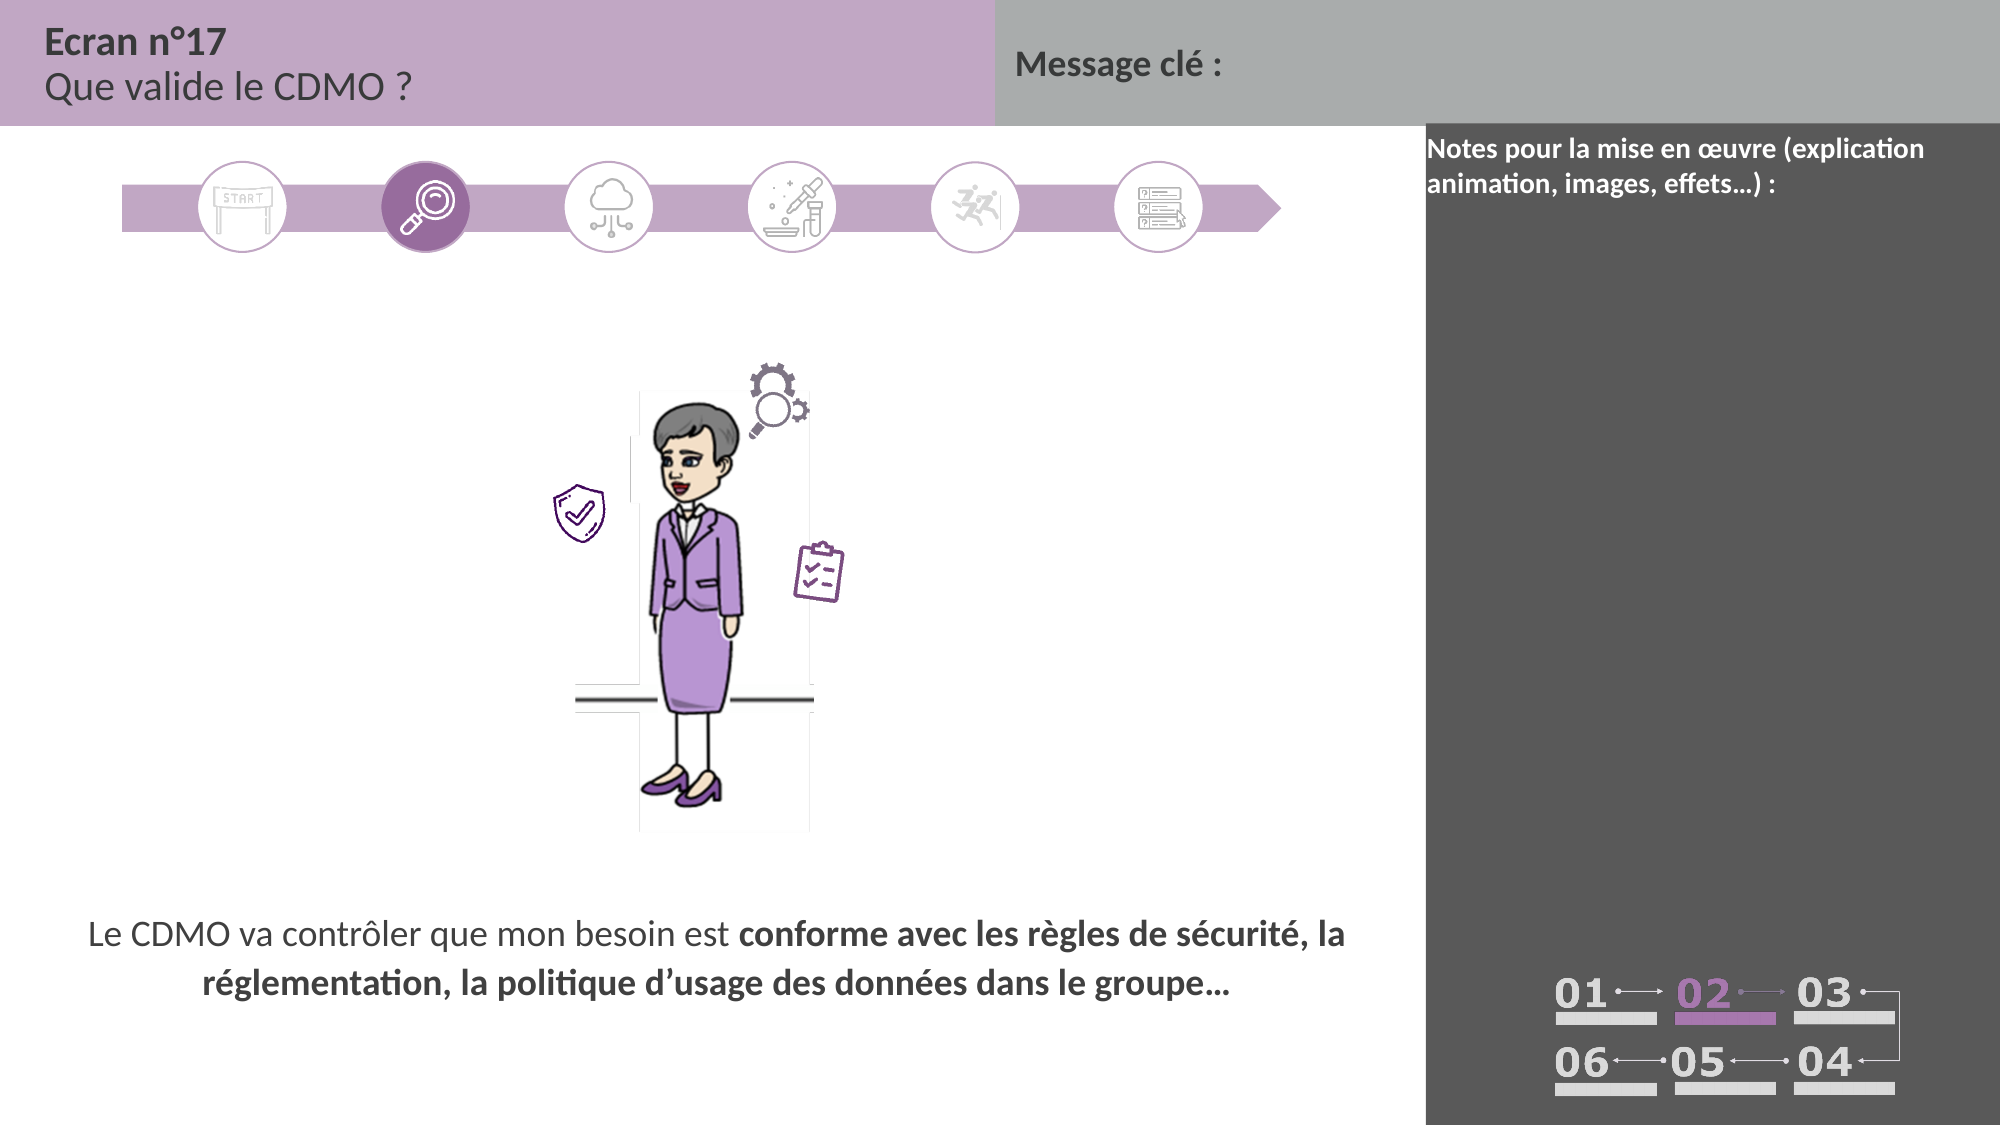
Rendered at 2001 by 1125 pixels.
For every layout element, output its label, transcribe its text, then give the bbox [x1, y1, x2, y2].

text_box [1425, 122, 2000, 1125]
text_box [1442, 239, 1980, 1091]
picture [1529, 954, 1900, 1109]
list Message clé : [999, 10, 2000, 119]
text_box Le CDMO va contrôler que mon besoin est conforme avec les règles de sécurité, la réglementation, la politique d’usage des données dans le groupe… [29, 898, 1406, 1010]
title Ecran n°17 Que valide le CDMO ? [29, 4, 967, 124]
text_box Notes pour la mise en œuvre (explication animation, images, effets…) : [1412, 122, 1959, 207]
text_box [122, 161, 1282, 253]
picture [550, 281, 849, 877]
